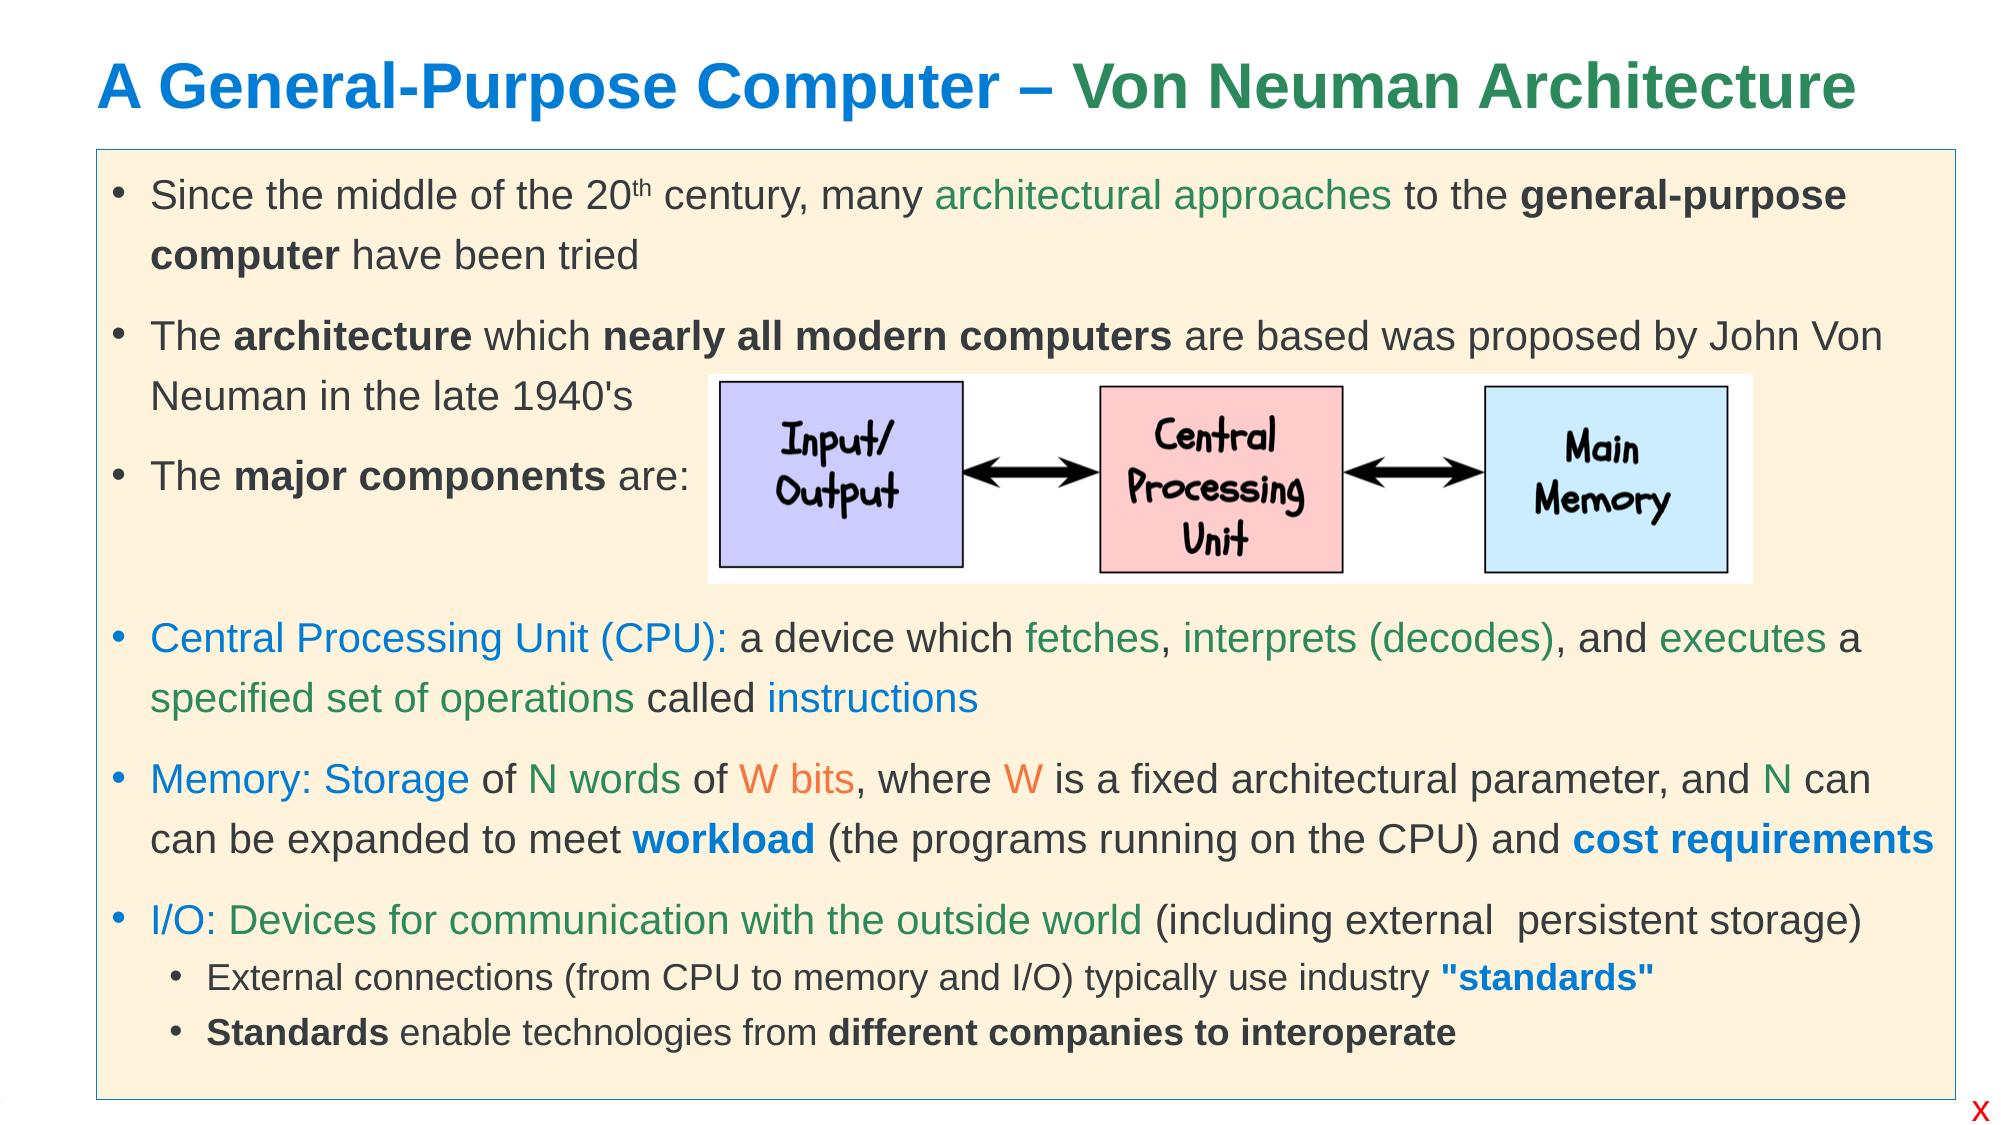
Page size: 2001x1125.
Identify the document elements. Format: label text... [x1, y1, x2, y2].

picture [708, 374, 1753, 584]
text_box x [1956, 1076, 2000, 1125]
title A General-Purpose Computer – Von Neuman Architecture [81, 13, 1905, 131]
list Since the middle of the 20th century, many architectural approaches to the general-purpose computer have been tried The architecture which nearly all modern computers are based was proposed by John Von Neuman in the late 1940's The major components are: Central Processing Unit (CPU): a device which fetches, interprets (decodes), and executes a specified set of operations called instructions Memory: Storage of N words of W bits, where W is a fixed architectural parameter, and N can can be expanded to meet workload (the programs running on the CPU) and cost requirements I/O: Devices for communication with the outside world (including external persistent storage) External connections (from CPU to memory and I/O) typically use industry "standards" Standards enable technologies from different companies to interoperate [96, 149, 1956, 1100]
